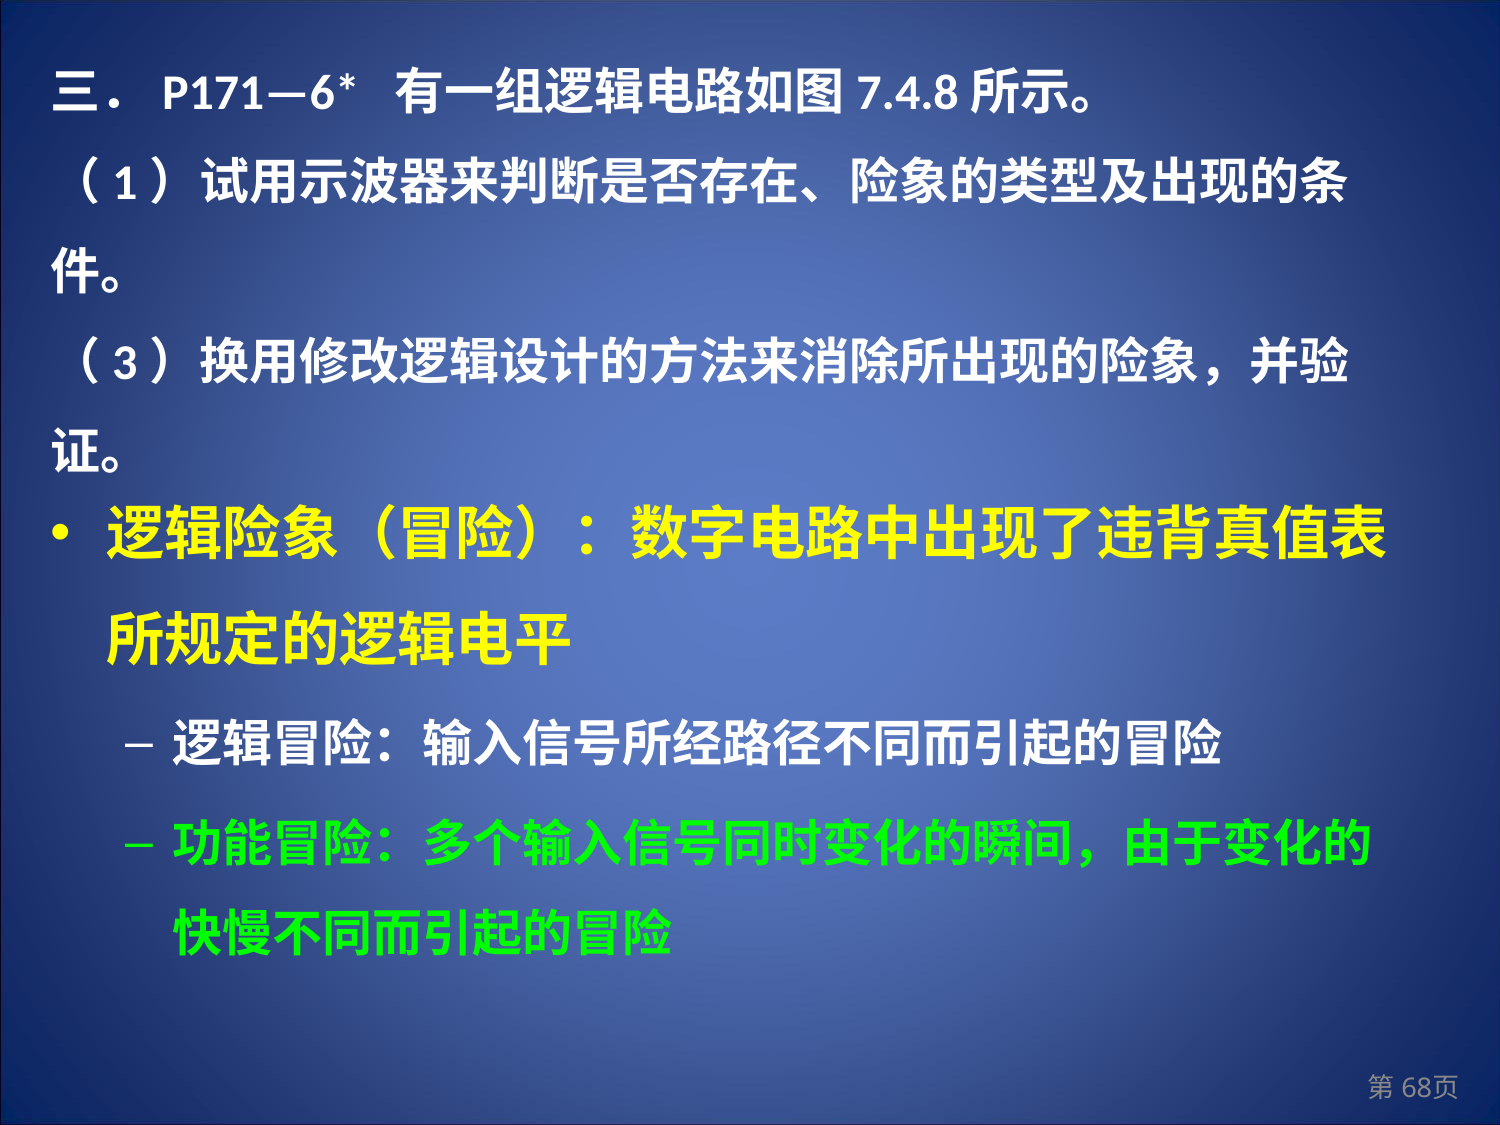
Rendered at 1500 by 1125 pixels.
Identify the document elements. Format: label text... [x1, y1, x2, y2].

picture [0, 0, 1500, 1125]
title 三．P171—6* 有一组逻辑电路如图7.4.8所示。 （1）试用示波器来判断是否存在、险象的类型及出现的条件。 （3）换用修改逻辑设计的方法来消除所出现的险象，并验证。 [35, 89, 1406, 420]
list 逻辑险象（冒险）：数字电路中出现了违背真值表所规定的逻辑电平 逻辑冒险：输入信号所经路径不同而引起的冒险 功能冒险：多个输入信号同时变化的瞬间，由于变化的快慢不同而引起的冒险 [35, 454, 1418, 974]
